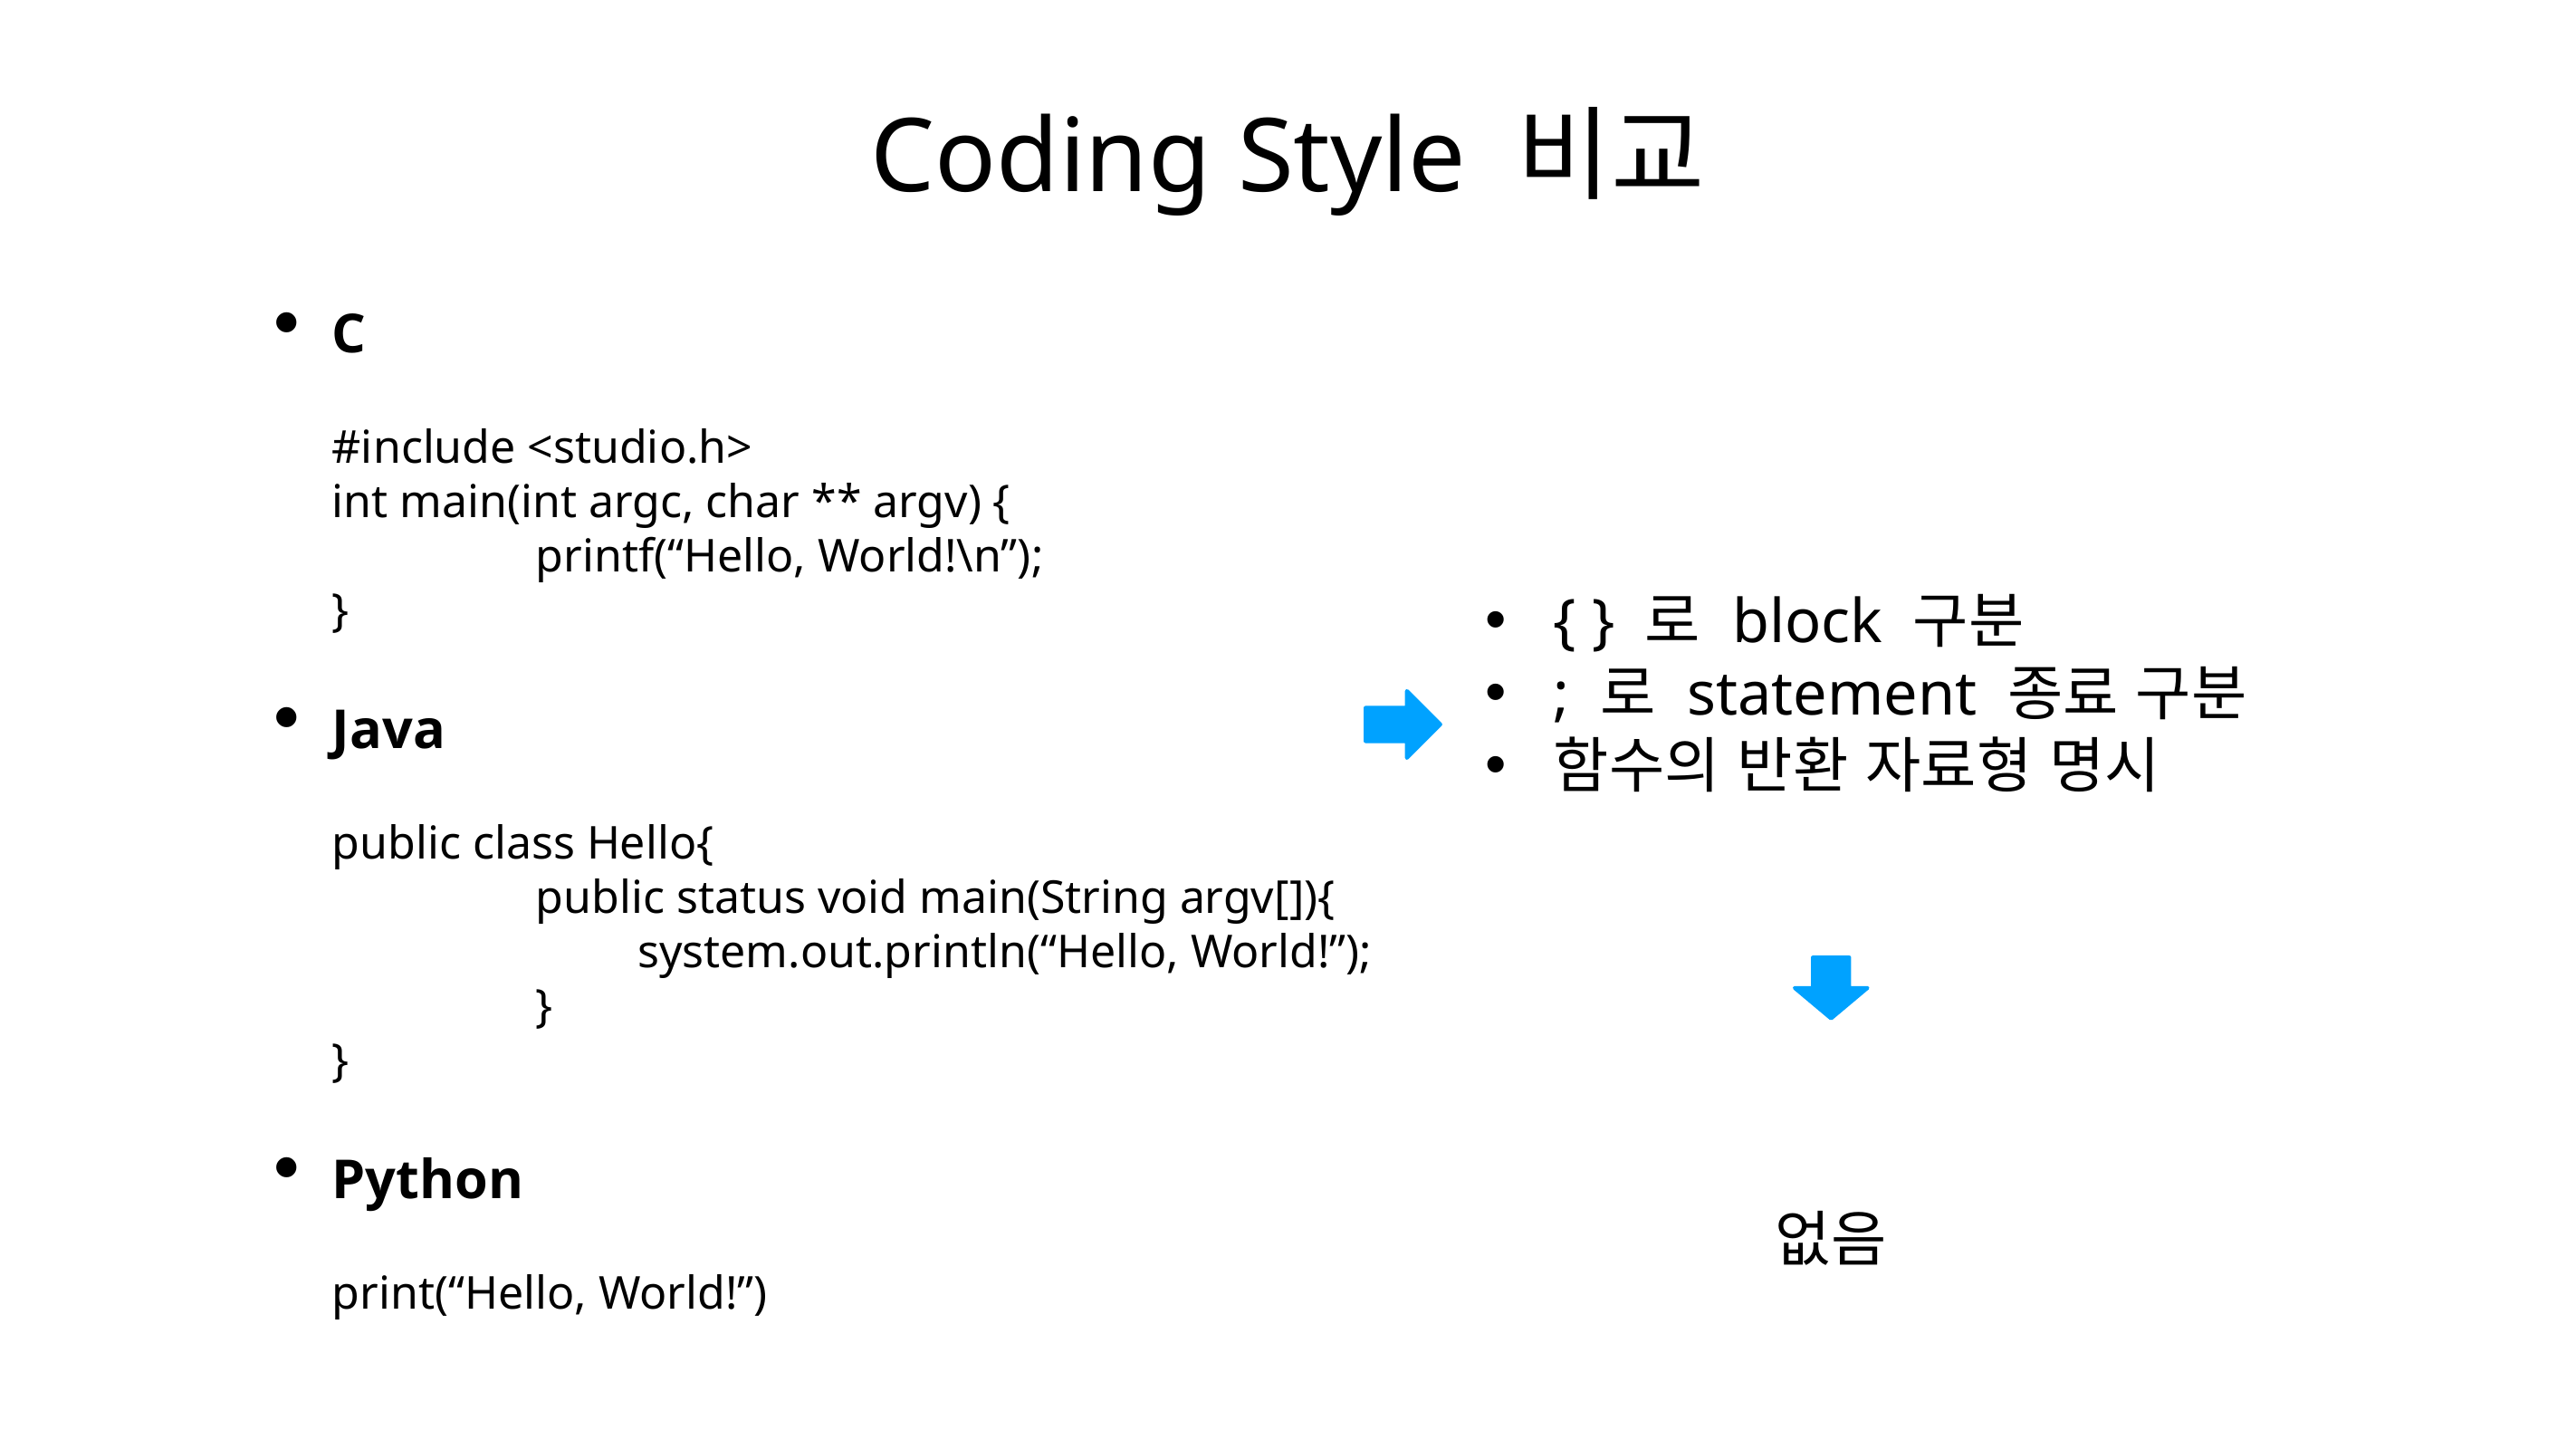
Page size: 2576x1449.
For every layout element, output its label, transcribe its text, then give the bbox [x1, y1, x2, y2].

title Coding Style 비교 [187, 37, 2388, 264]
text_box 없음 [1767, 1193, 1895, 1281]
text_box [1365, 690, 1441, 758]
text_box { } 로 block 구분 ; 로 statement 종료 구분 함수의 반환 자료형 명시 [1478, 574, 2255, 808]
text_box [1795, 957, 1868, 1019]
list C #include <studio.h> int main(int argc, char ** argv) { printf(“Hello, World!\n”); } Java public class Hello{ public status void main(String argv[]){ system.out.println(“Hello, World!”); } } Python print(“Hello, World!”) [265, 284, 2466, 1332]
